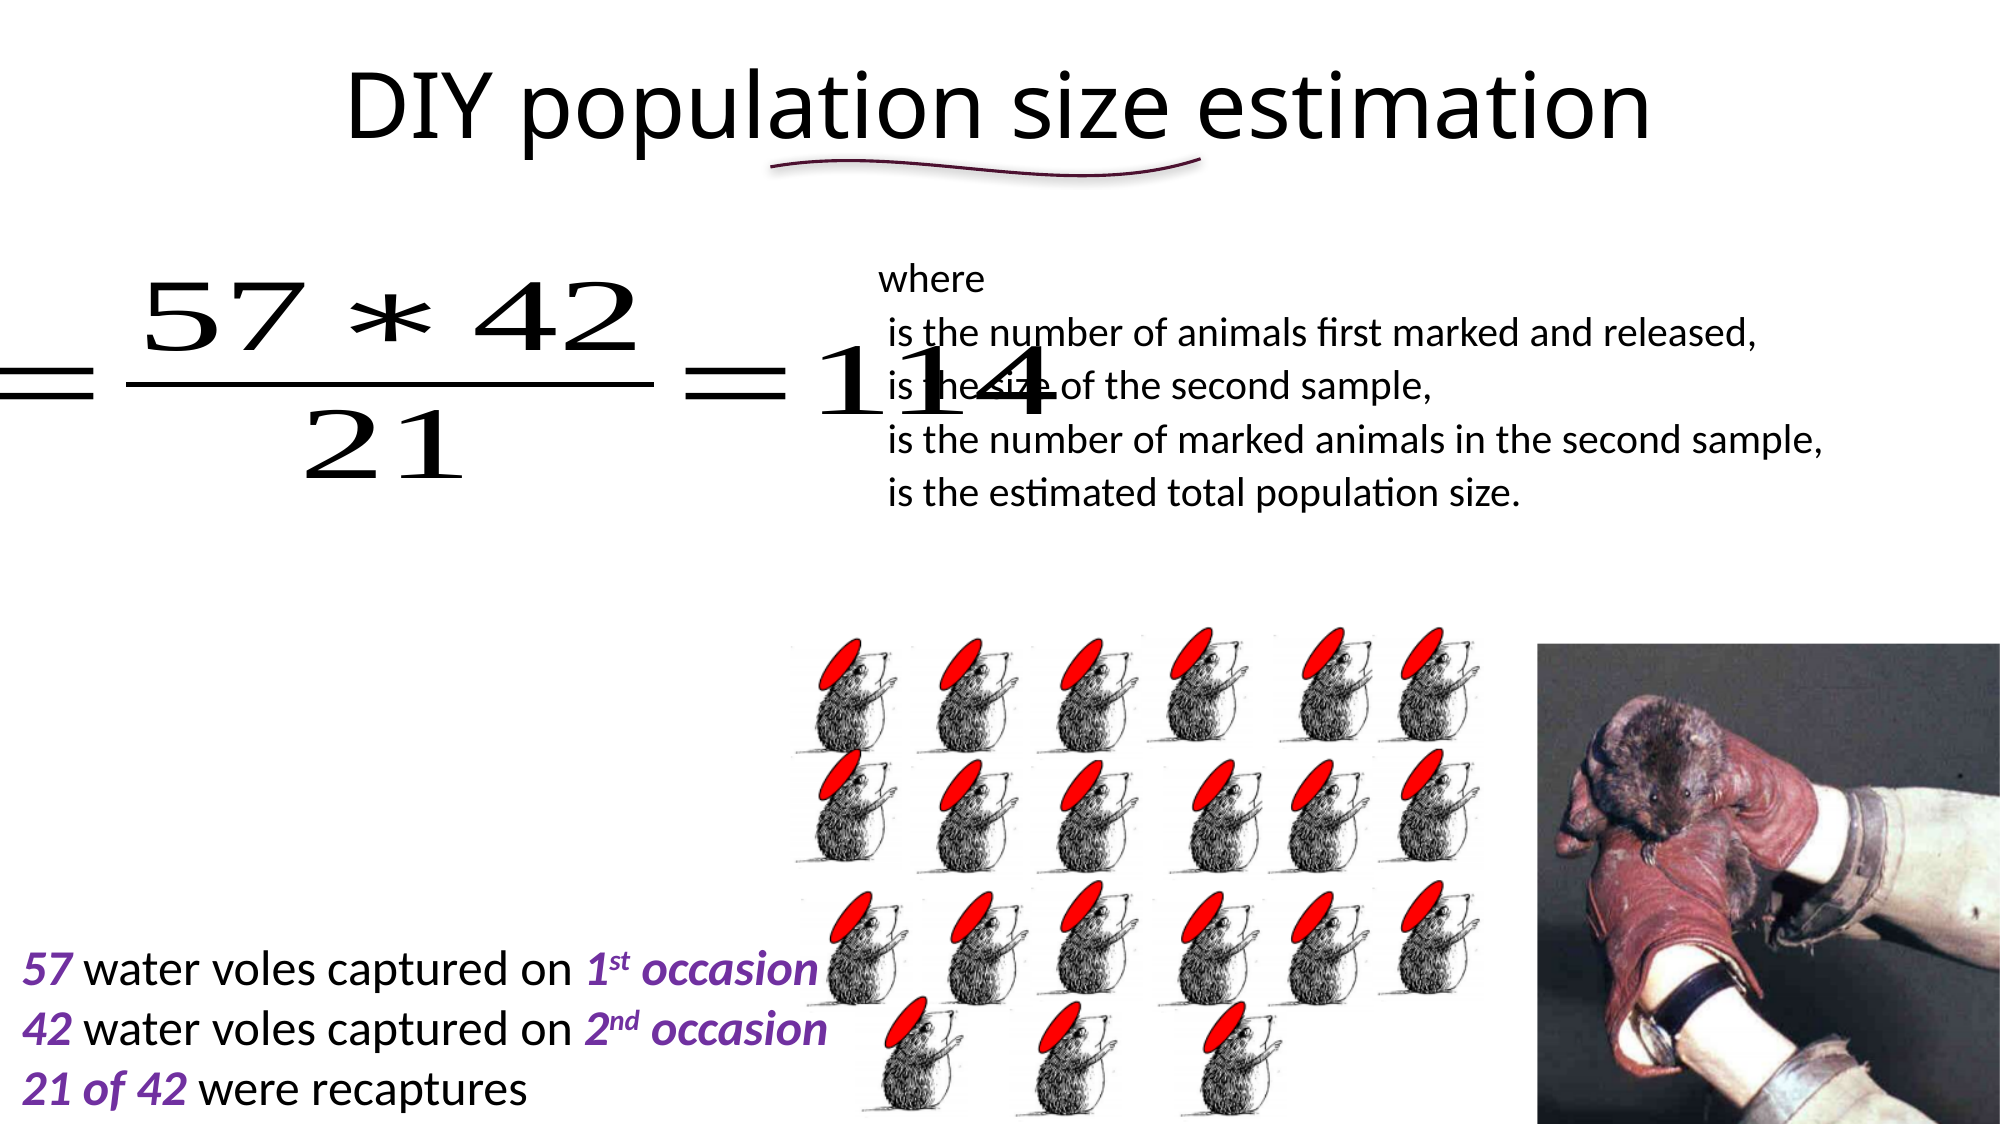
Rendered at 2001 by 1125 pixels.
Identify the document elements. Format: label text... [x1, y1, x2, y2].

text_box [770, 158, 1201, 176]
title DIY population size estimation [0, 0, 2000, 218]
picture [790, 601, 2000, 1124]
text_box 57 water voles captured on 1st occasion 42 water voles captured on 2nd occasion 21 of 42 were recaptures [6, 928, 790, 1123]
